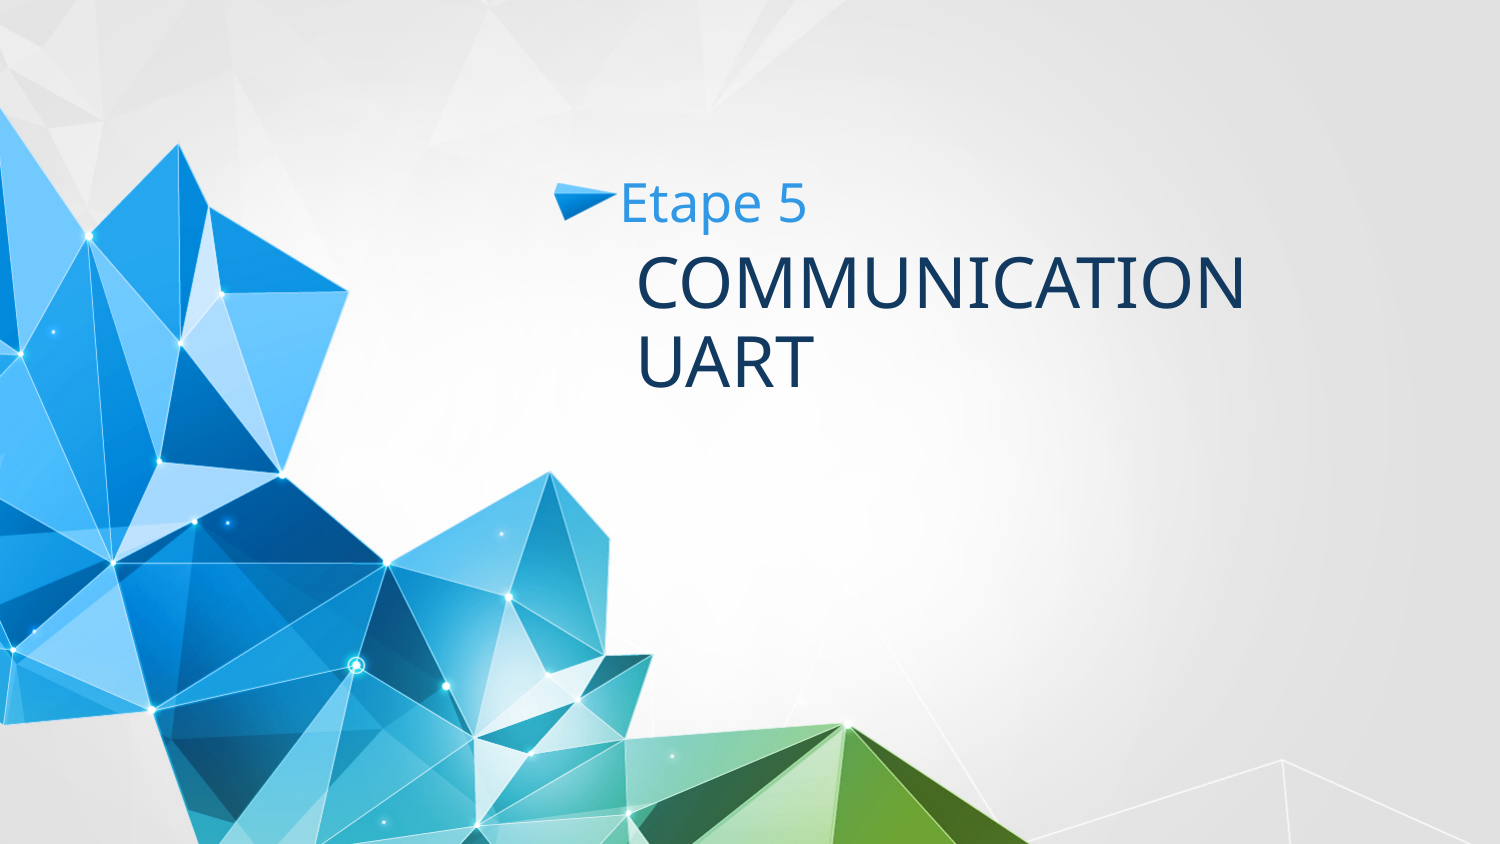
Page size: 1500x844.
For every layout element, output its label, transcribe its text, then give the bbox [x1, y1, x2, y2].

title Communication UART [620, 244, 1323, 456]
picture [0, 0, 1500, 844]
subtitle Etape 5 [550, 168, 1074, 235]
